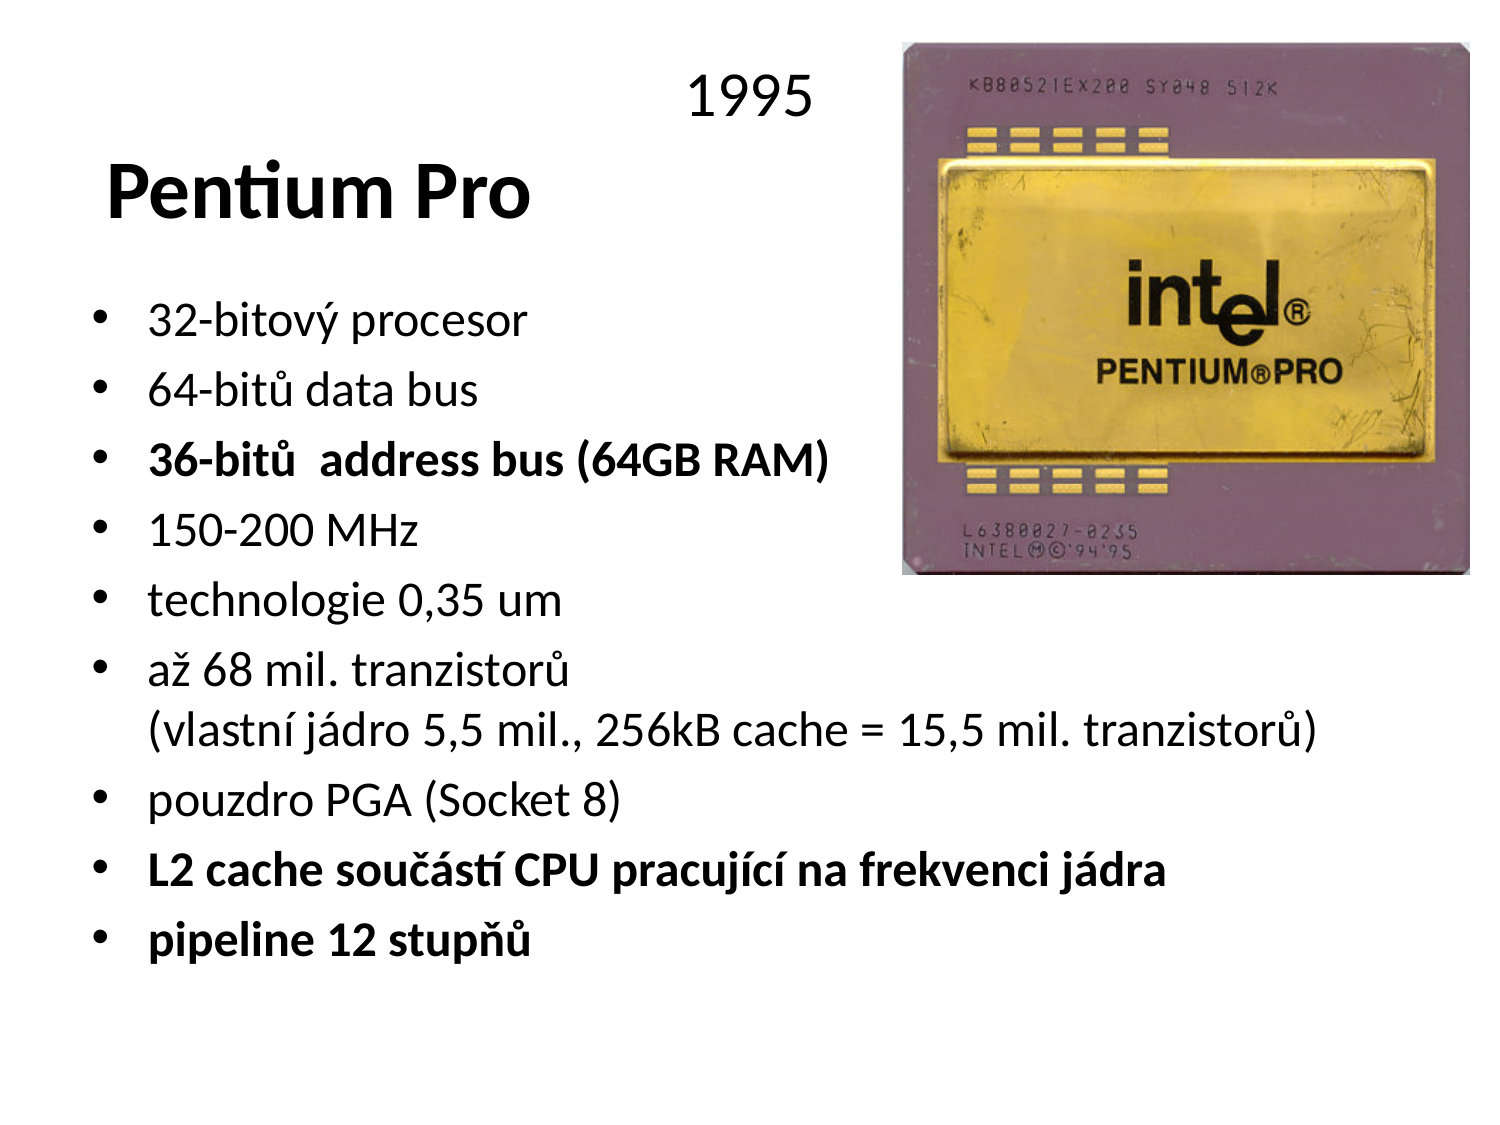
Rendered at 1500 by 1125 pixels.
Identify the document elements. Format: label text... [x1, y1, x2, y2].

text_box Pentium Pro [91, 127, 548, 243]
list 32-bitový procesor 64-bitů data bus 36-bitů address bus (64GB RAM) 150-200 MHz technologie 0,35 um až 68 mil. tranzistorů (vlastní jádro 5,5 mil., 256kB cache = 15,5 mil. tranzistorů) pouzdro PGA (Socket 8) L2 cache součástí CPU pracující na frekvenci jádra pipeline 12 stupňů [76, 278, 1412, 1047]
picture [902, 42, 1470, 575]
title 1995 [75, 45, 898, 138]
